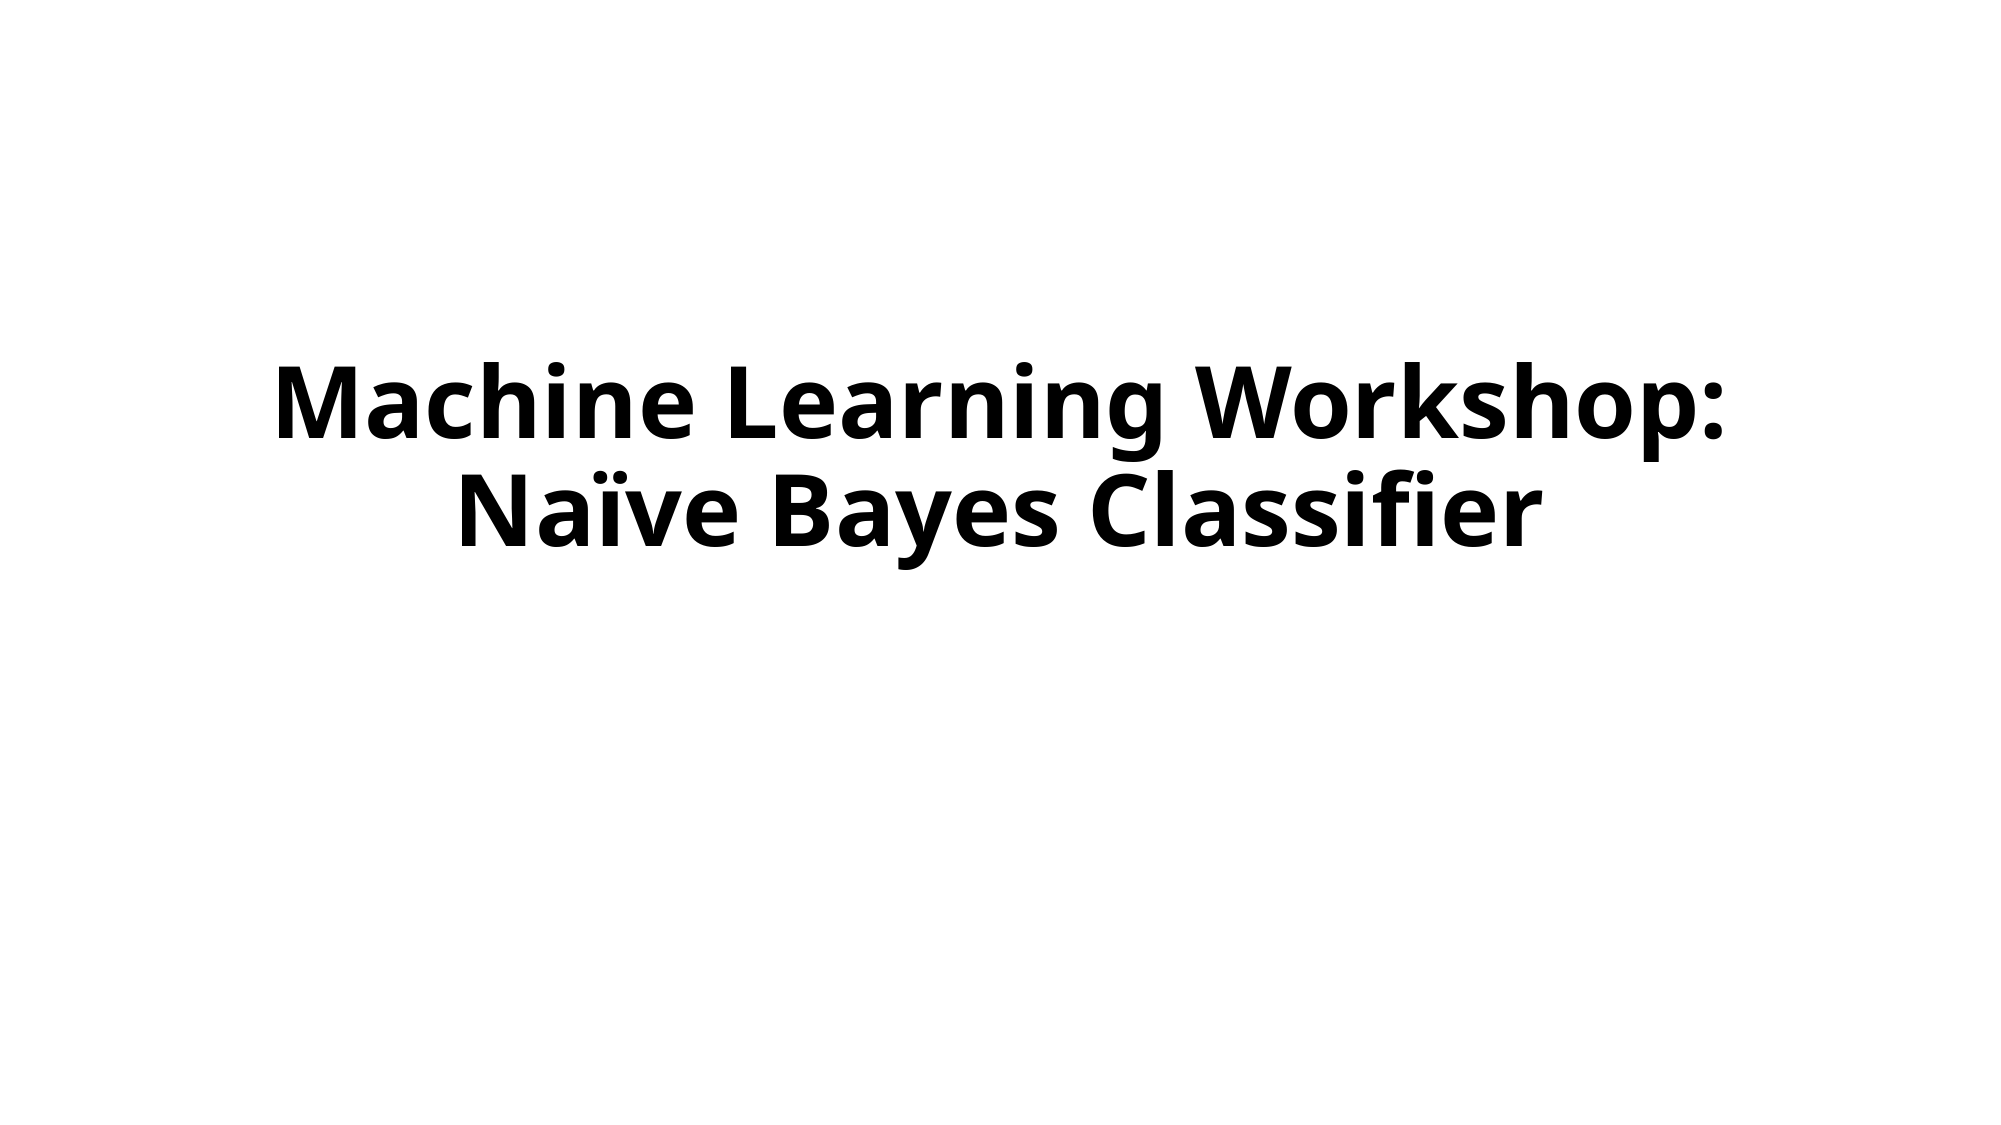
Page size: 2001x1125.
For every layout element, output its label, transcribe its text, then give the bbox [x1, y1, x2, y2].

title Machine Learning Workshop: Naïve Bayes Classifier [249, 184, 1750, 576]
